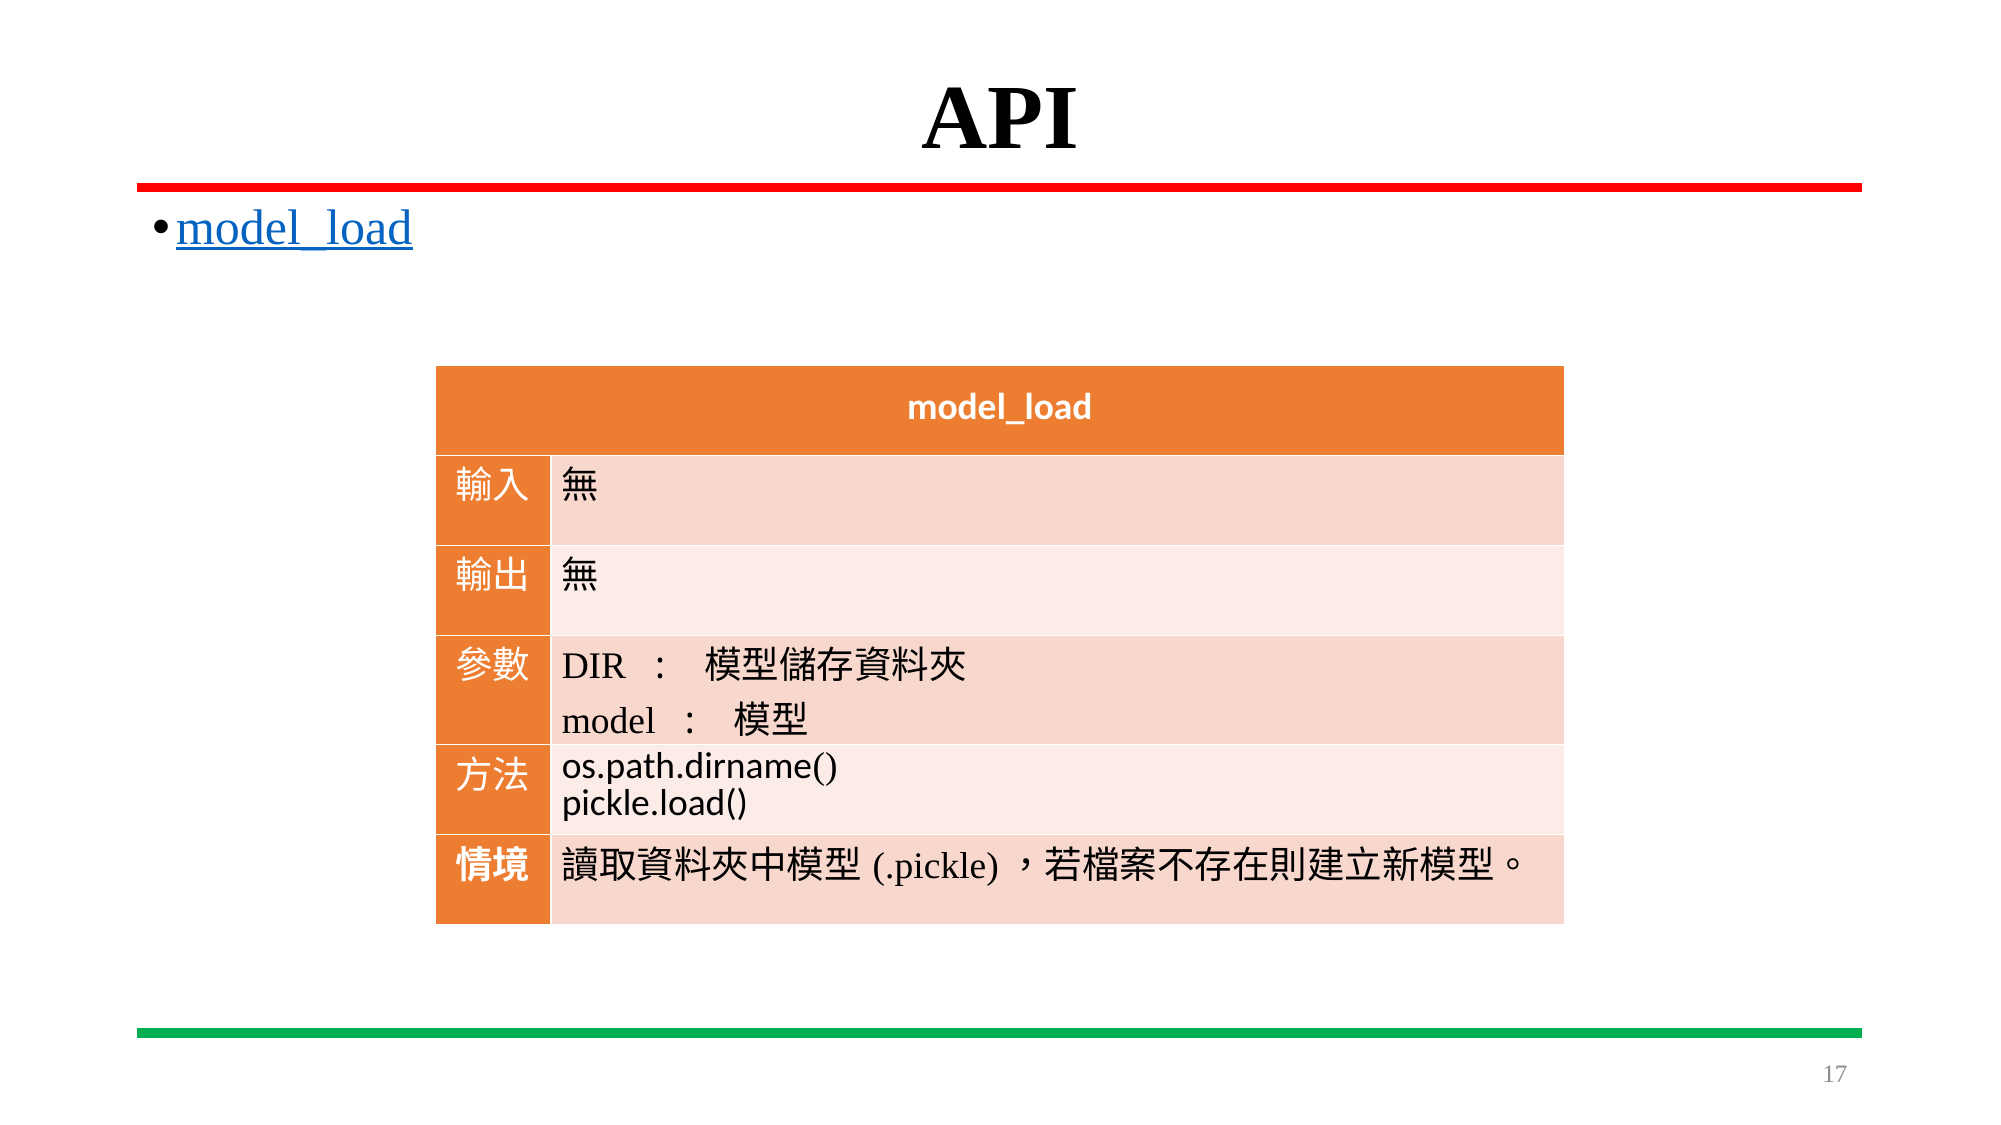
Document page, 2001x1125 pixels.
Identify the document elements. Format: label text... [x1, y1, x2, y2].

list model_load [137, 197, 1863, 1024]
slide_number 17 [1412, 1042, 1863, 1103]
title API [137, 59, 1863, 178]
